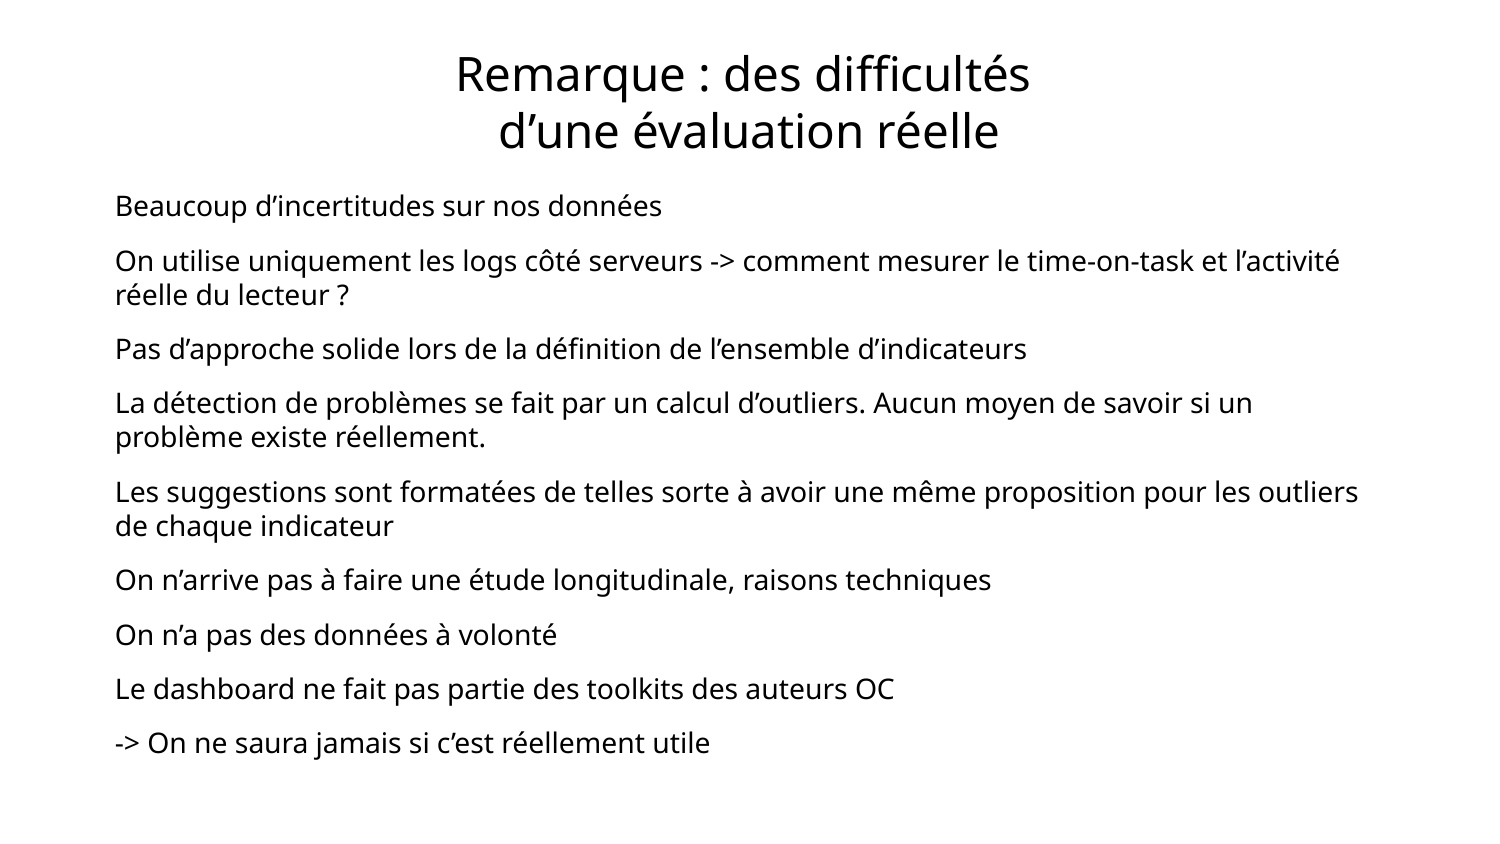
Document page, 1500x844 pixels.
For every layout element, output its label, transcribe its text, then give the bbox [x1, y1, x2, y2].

title Remarque : des difficultés d’une évaluation réelle [109, 37, 1391, 165]
list Beaucoup d’incertitudes sur nos données On utilise uniquement les logs côté serveurs -> comment mesurer le time-on-task et l’activité réelle du lecteur ? Pas d’approche solide lors de la définition de l’ensemble d’indicateurs La détection de problèmes se fait par un calcul d’outliers. Aucun moyen de savoir si un problème existe réellement. Les suggestions sont formatées de telles sorte à avoir une même proposition pour les outliers de chaque indicateur On n’arrive pas à faire une étude longitudinale, raisons techniques On n’a pas des données à volonté Le dashboard ne fait pas partie des toolkits des auteurs OC -> On ne saura jamais si c’est réellement utile [109, 178, 1391, 770]
